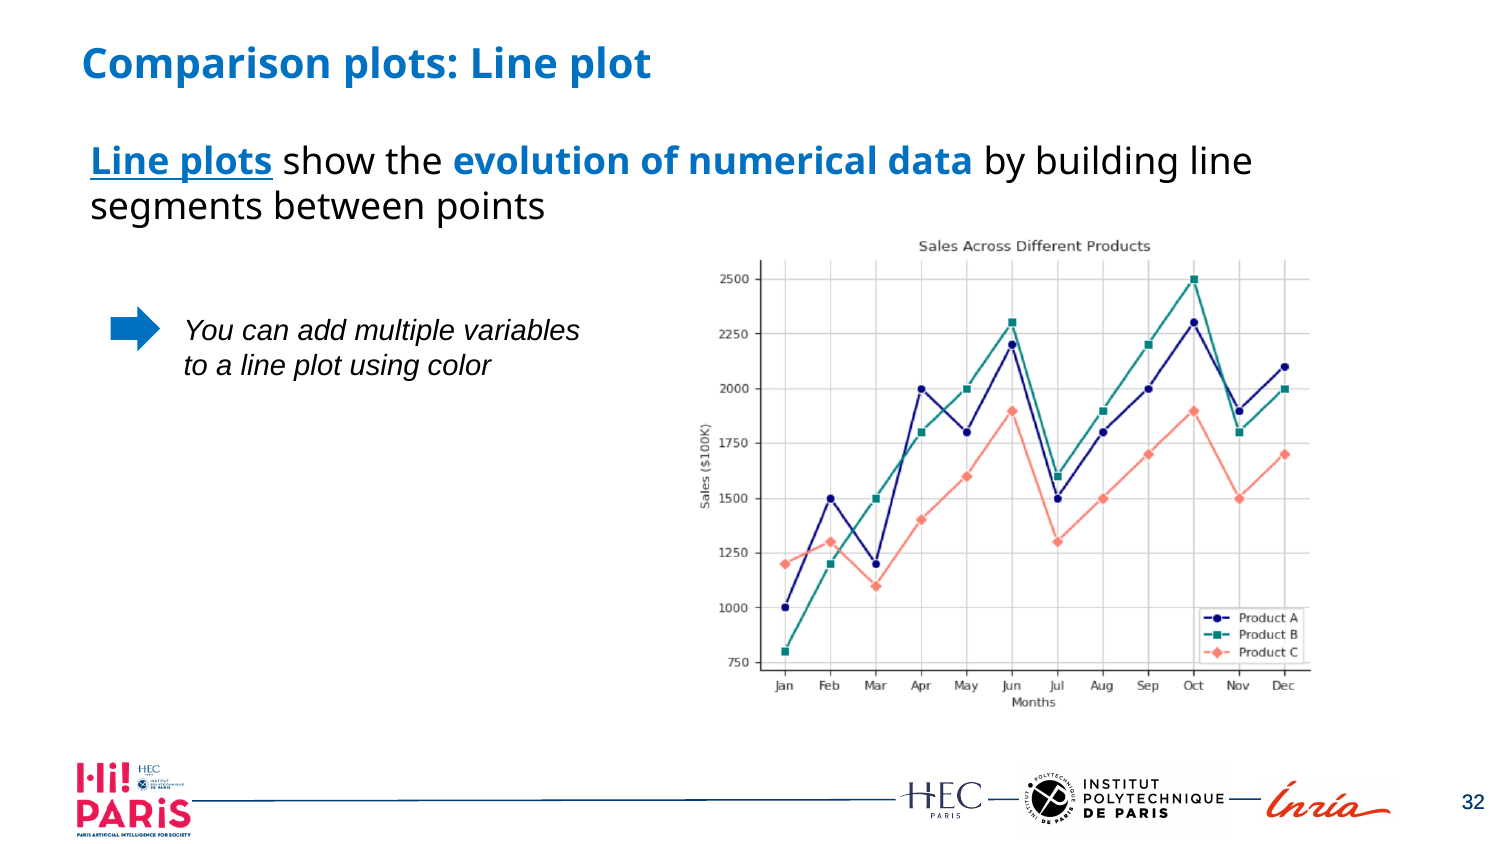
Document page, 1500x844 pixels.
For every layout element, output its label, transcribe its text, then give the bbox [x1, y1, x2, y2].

picture [1261, 775, 1396, 823]
picture [75, 760, 192, 838]
title Comparison plots: Line plot [66, 14, 1417, 109]
picture [1019, 761, 1229, 836]
text_box You can add multiple variables to a line plot using color [168, 304, 603, 389]
picture [895, 775, 988, 823]
picture [688, 224, 1377, 715]
text_box Line plots show the evolution of numerical data by building line segments between points [74, 129, 1425, 292]
text_box [110, 305, 161, 352]
